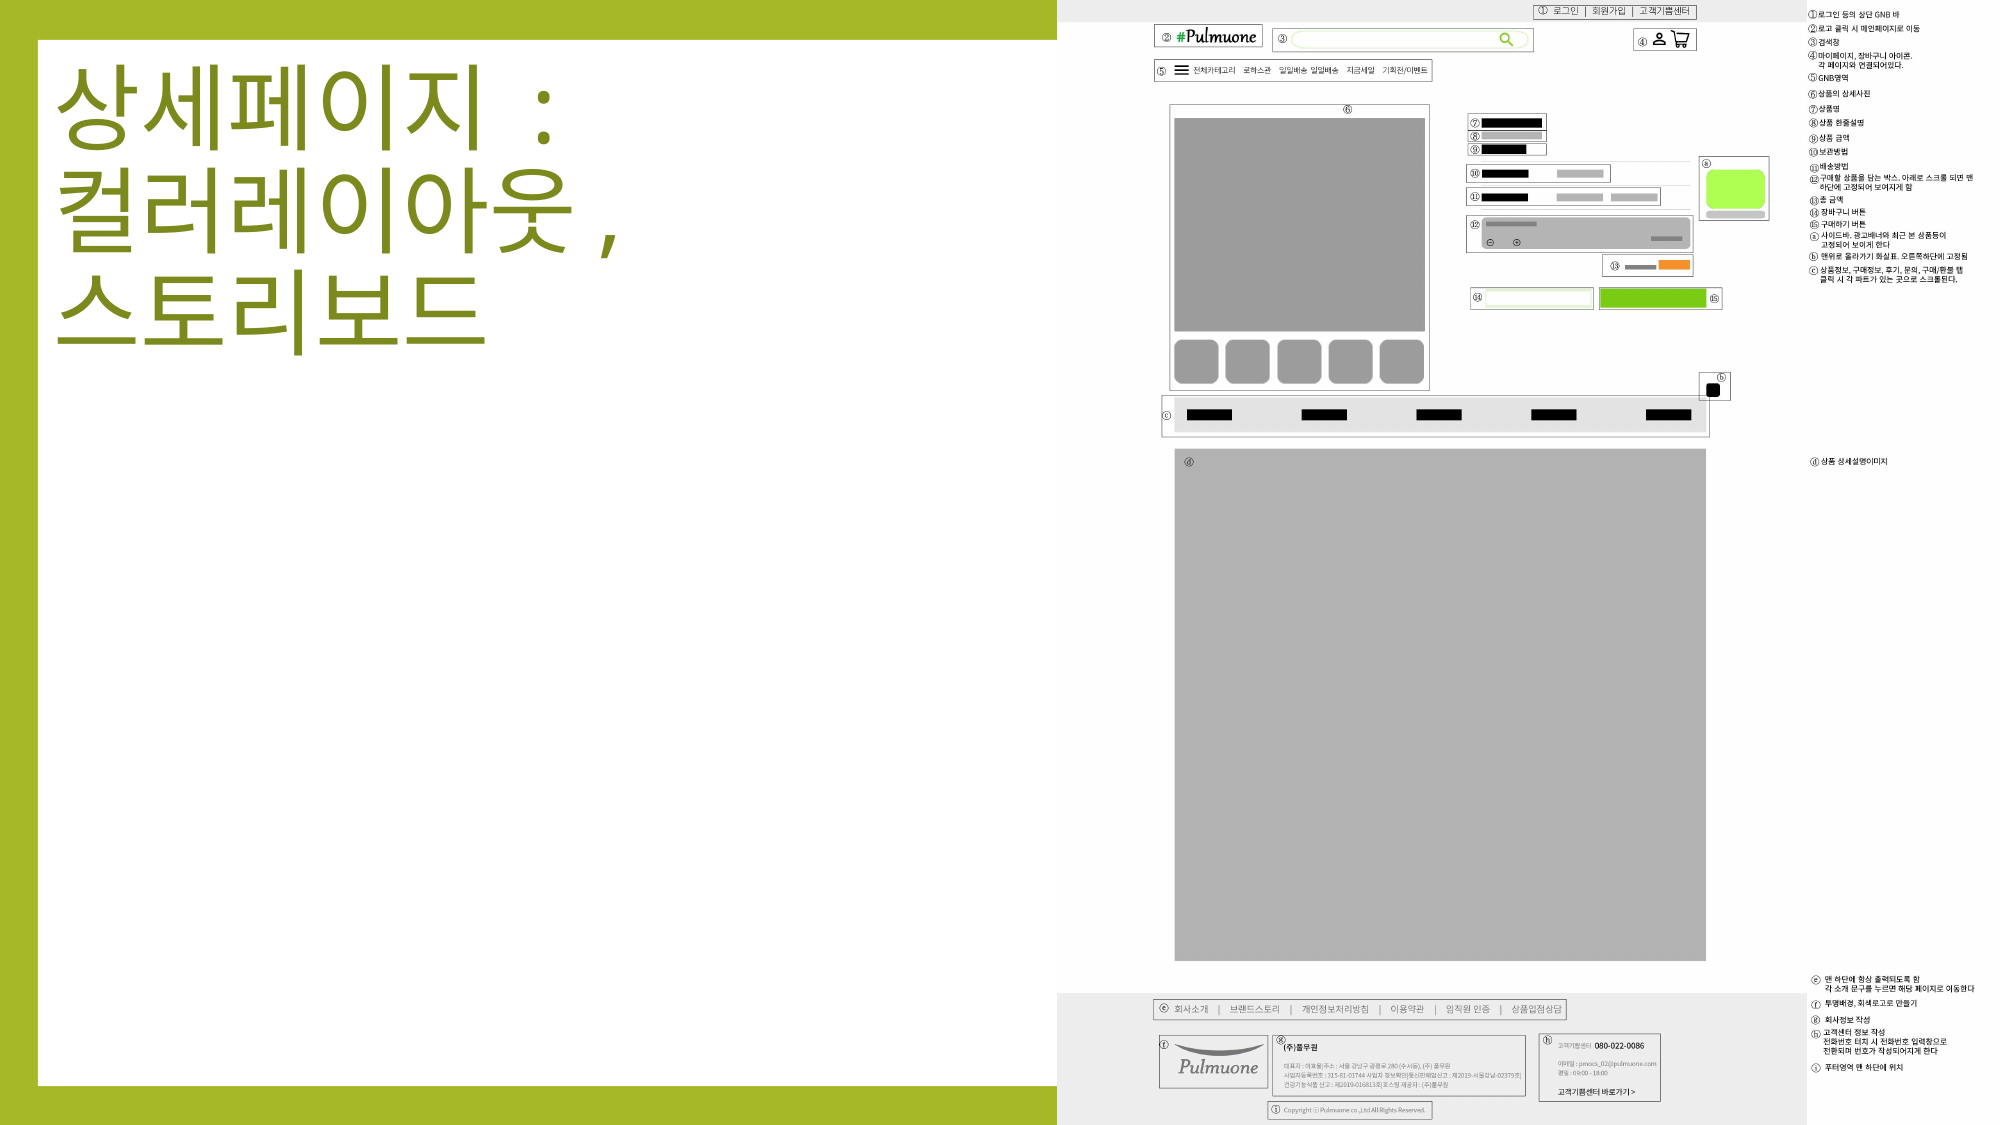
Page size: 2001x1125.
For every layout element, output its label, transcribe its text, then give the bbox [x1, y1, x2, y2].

title 상세페이지 : 컬러레이아웃, 스토리보드 [38, 39, 647, 392]
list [1057, 0, 2000, 1125]
